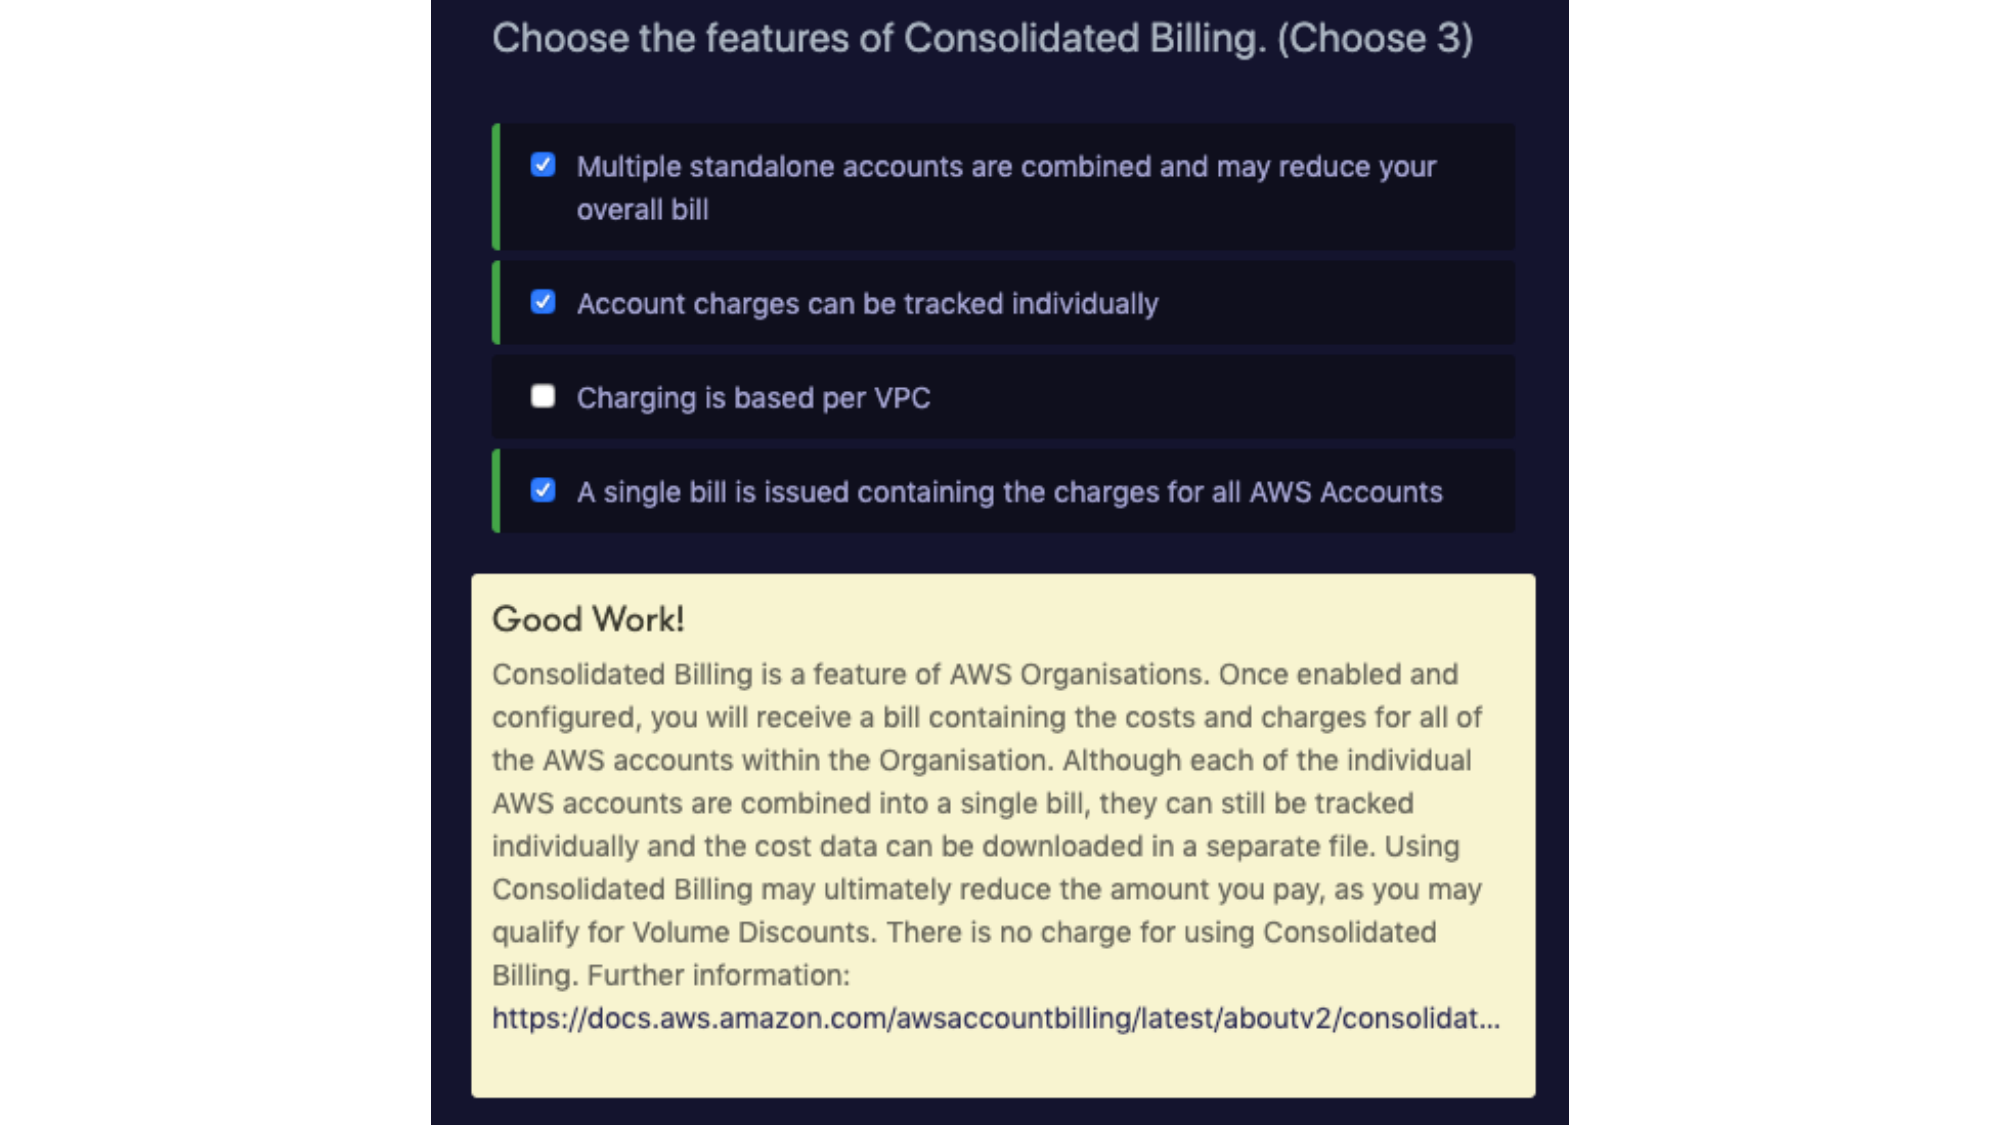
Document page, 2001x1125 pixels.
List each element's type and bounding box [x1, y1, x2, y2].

picture [431, 0, 1569, 1125]
